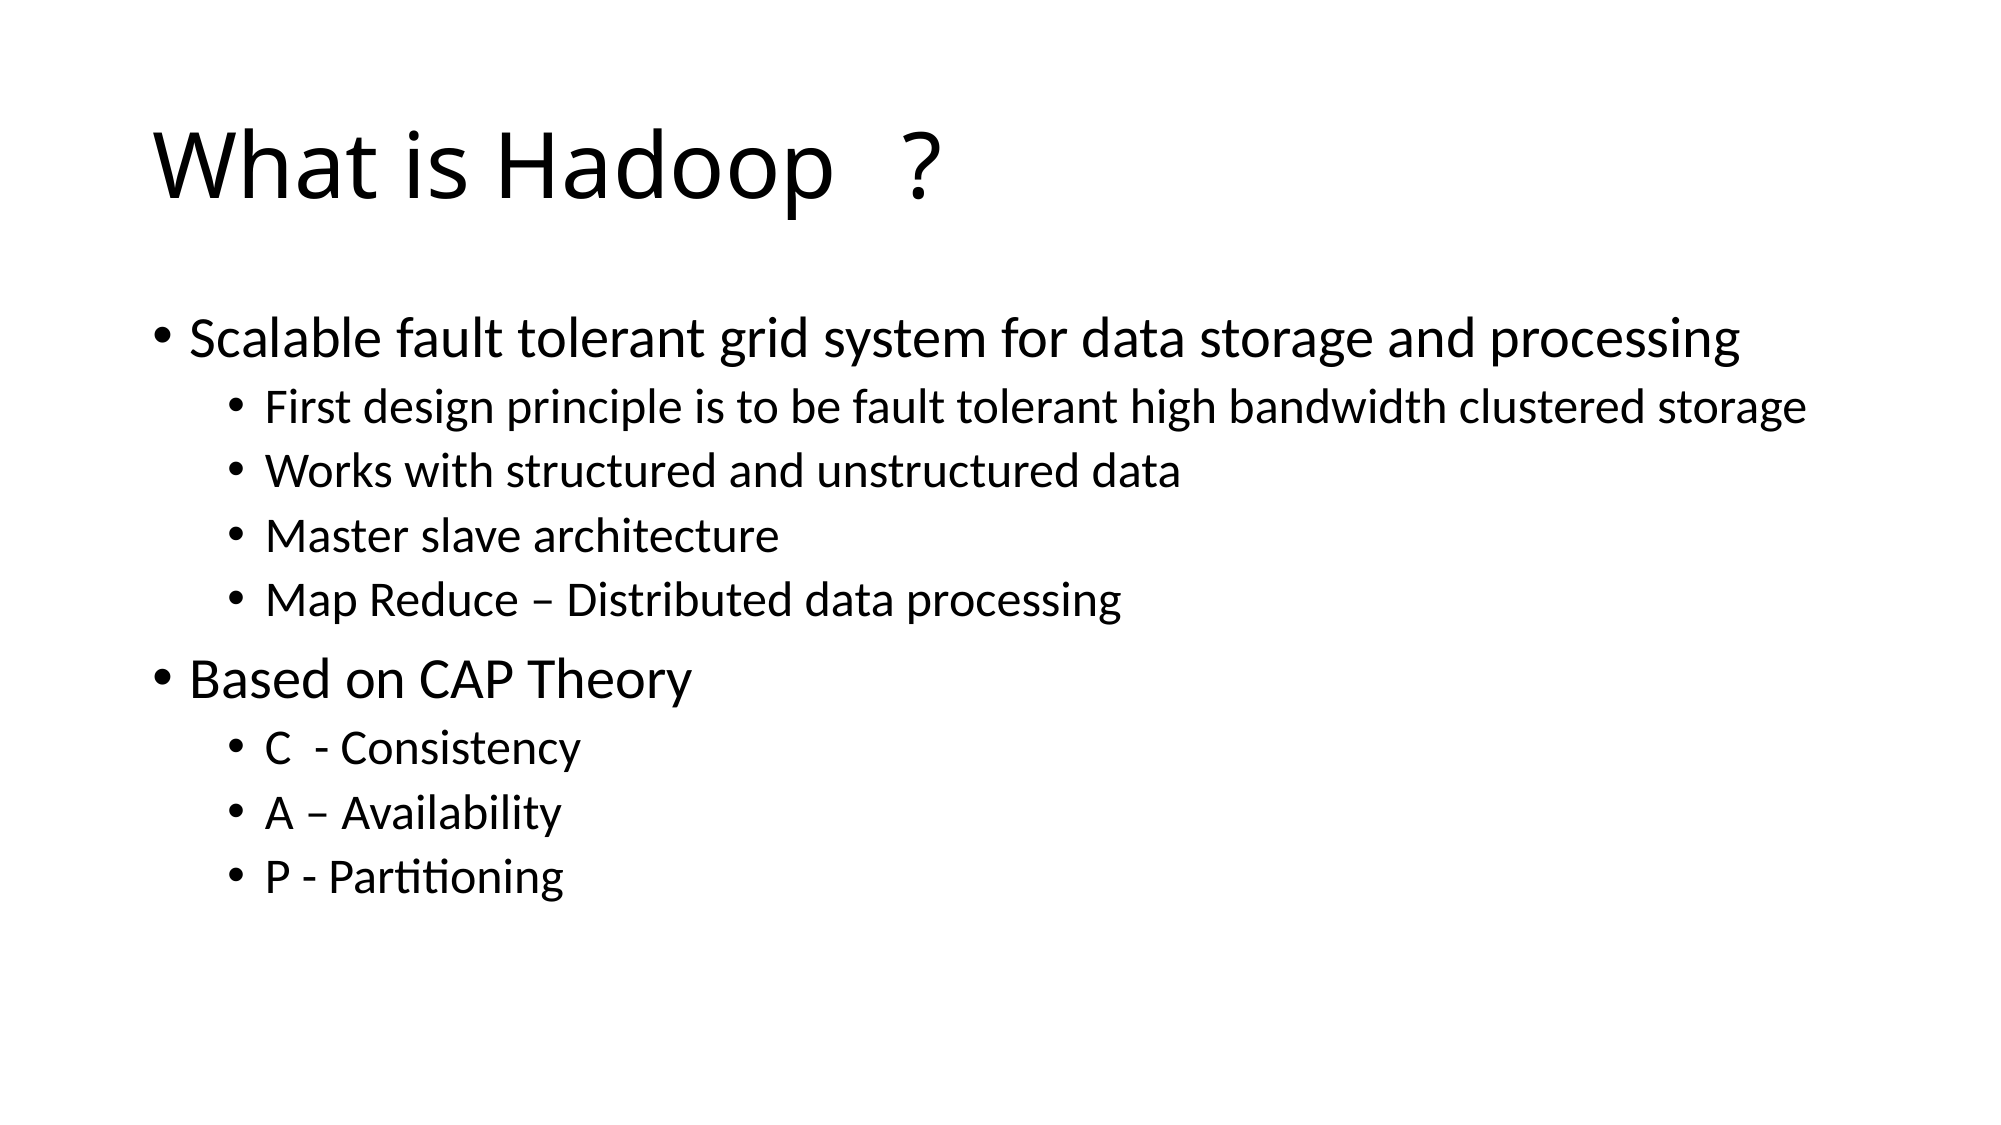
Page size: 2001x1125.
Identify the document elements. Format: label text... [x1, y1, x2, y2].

title What is Hadoop ? [137, 59, 1863, 278]
list Scalable fault tolerant grid system for data storage and processing First design principle is to be fault tolerant high bandwidth clustered storage Works with structured and unstructured data Master slave architecture Map Reduce – Distributed data processing Based on CAP Theory C - Consistency A – Availability P - Partitioning [137, 299, 1863, 1014]
